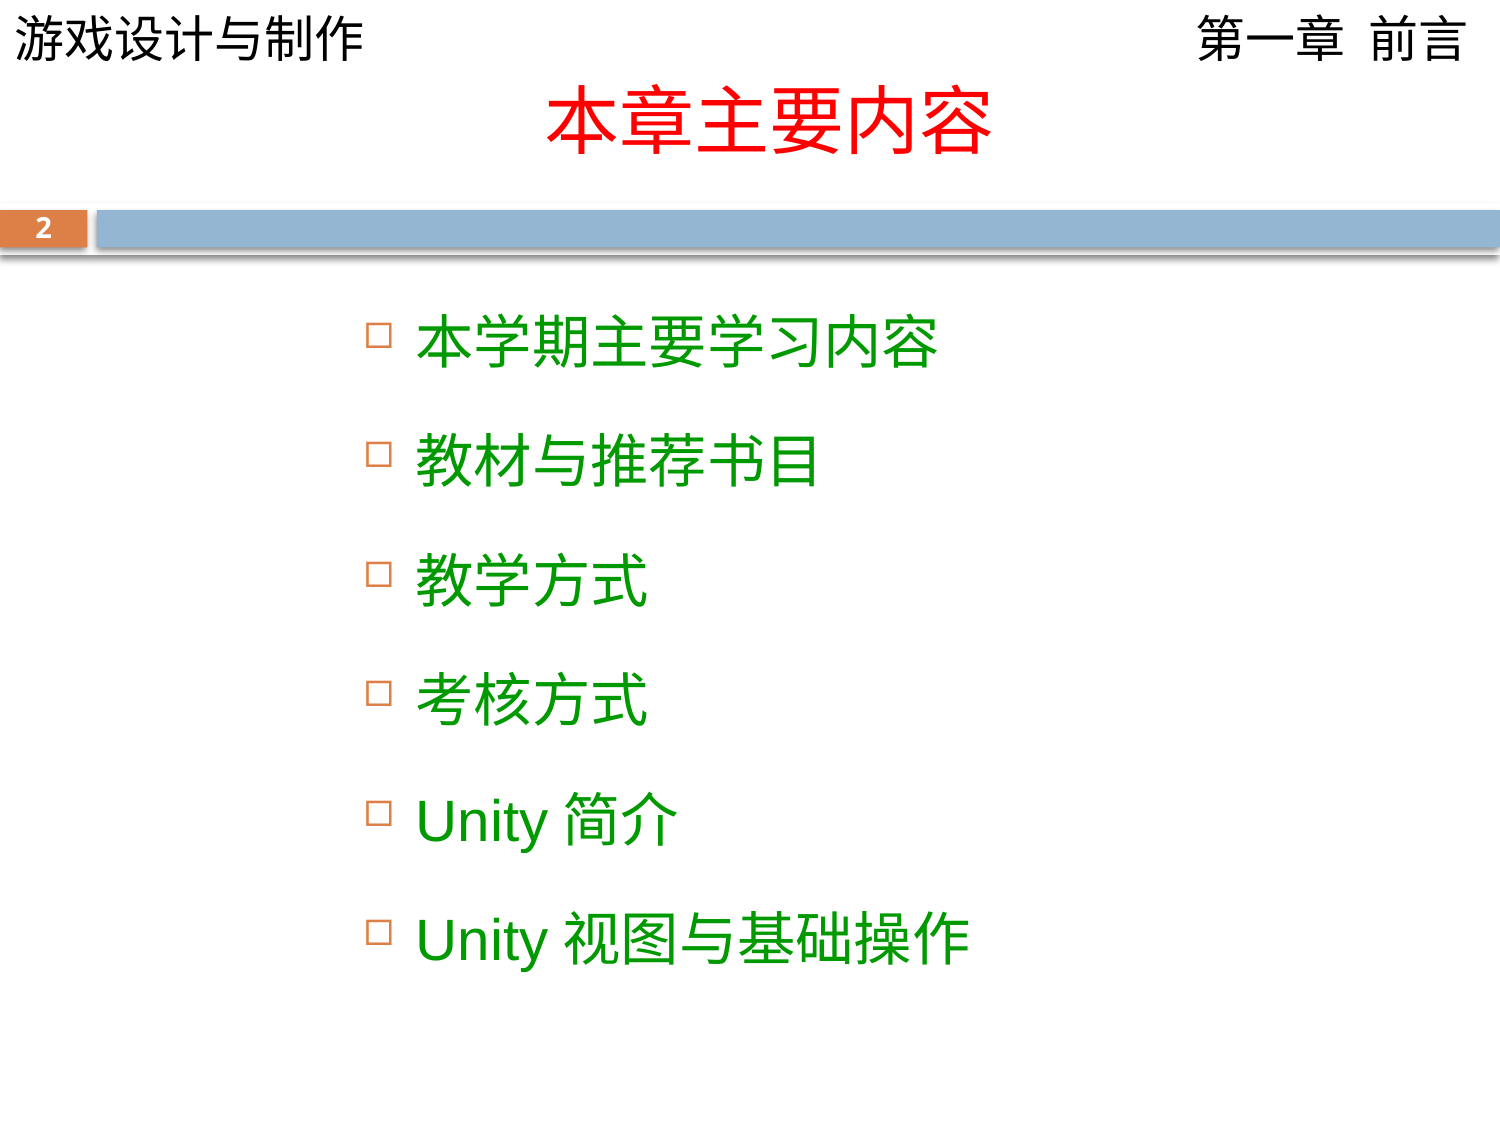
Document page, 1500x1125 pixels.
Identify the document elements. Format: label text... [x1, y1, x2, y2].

list 本学期主要学习内容 教材与推荐书目 教学方式 考核方式 Unity简介 Unity视图与基础操作 [348, 262, 1341, 1000]
title 本章主要内容 [100, 37, 1438, 200]
slide_number 2 [0, 208, 88, 249]
